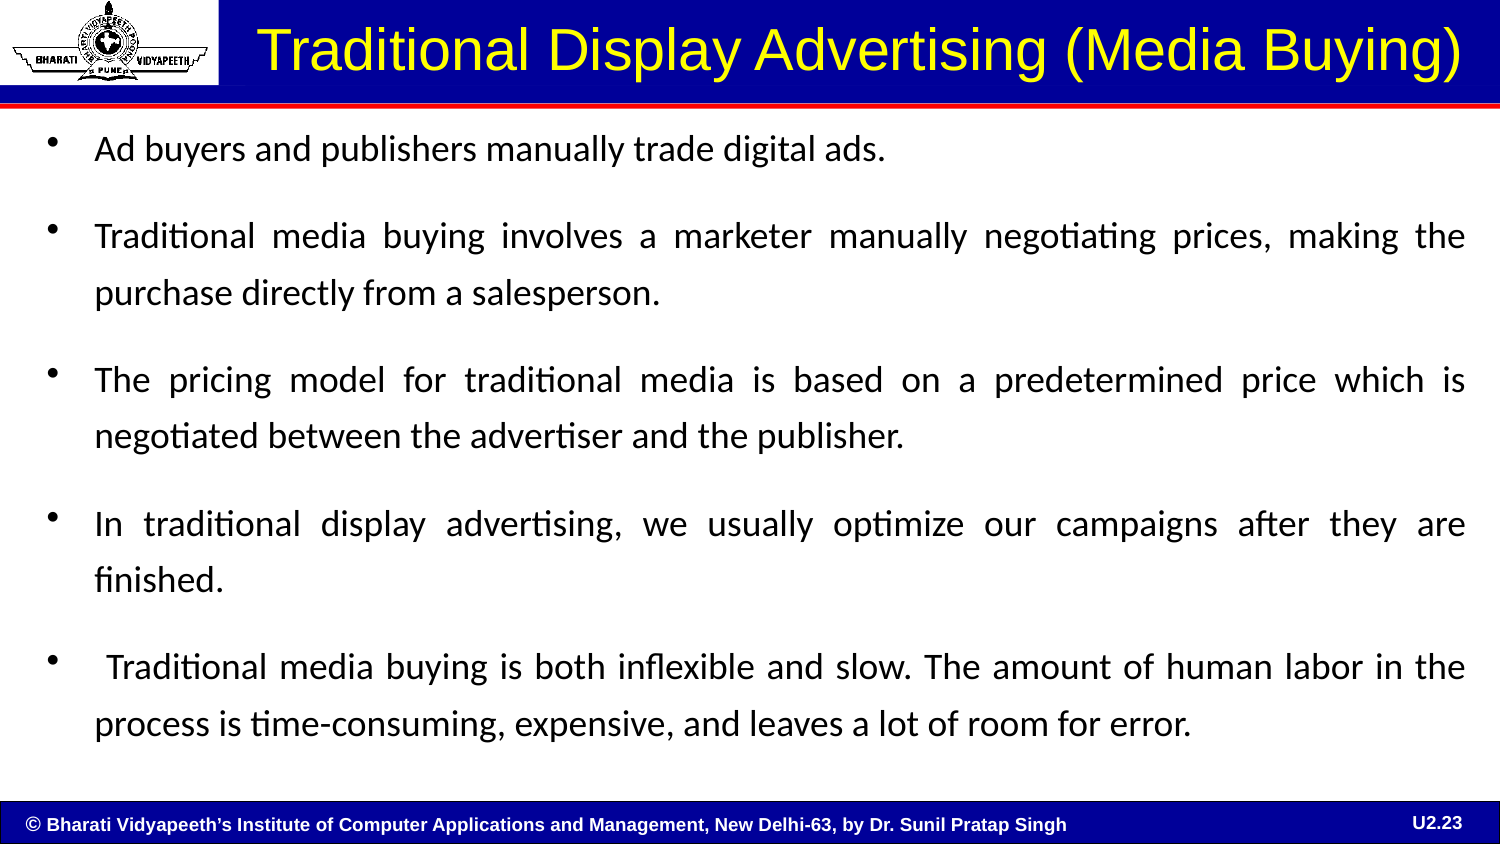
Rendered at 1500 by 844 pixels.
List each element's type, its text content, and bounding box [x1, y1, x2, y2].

list Ad buyers and publishers manually trade digital ads. Traditional media buying involves a marketer manually negotiating prices, making the purchase directly from a salesperson. The pricing model for traditional media is based on a predetermined price which is negotiated between the advertiser and the publisher. In traditional display advertising, we usually optimize our campaigns after they are finished. Traditional media buying is both inflexible and slow. The amount of human labor in the process is time-consuming, expensive, and leaves a lot of room for error. [33, 106, 1481, 802]
picture [12, 1, 208, 81]
title Traditional Display Advertising (Media Buying) [233, 4, 1488, 87]
